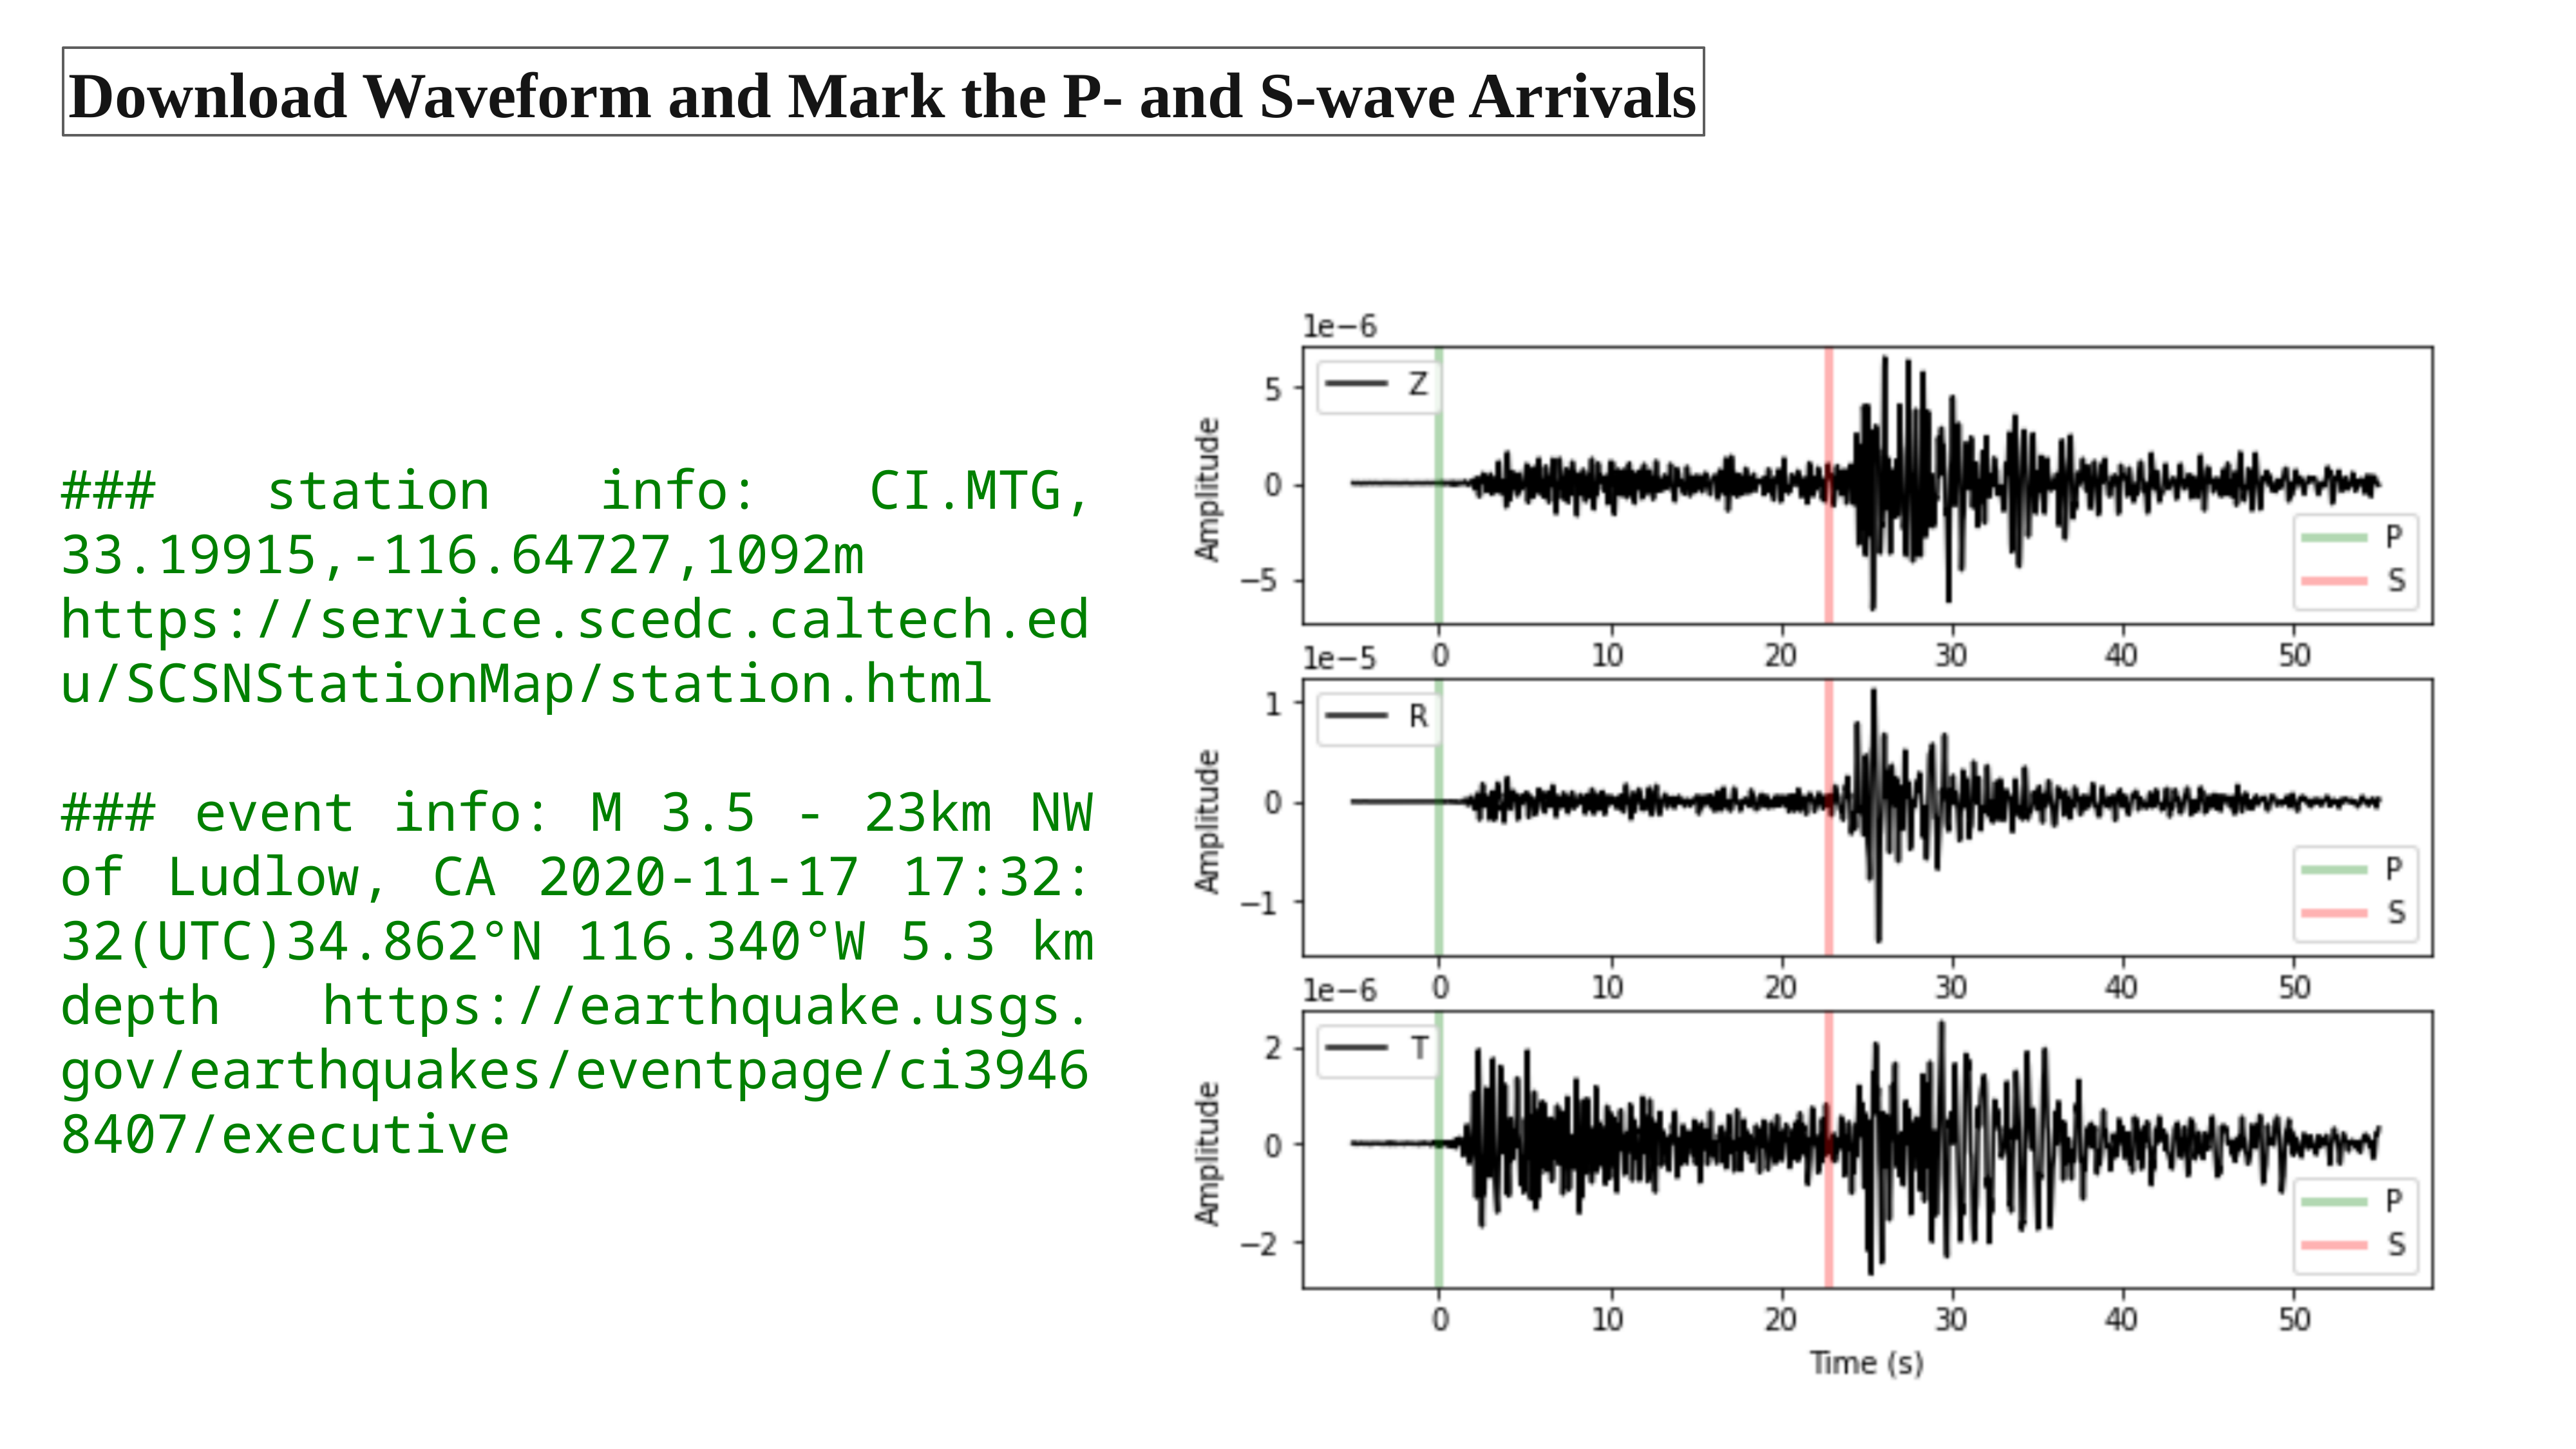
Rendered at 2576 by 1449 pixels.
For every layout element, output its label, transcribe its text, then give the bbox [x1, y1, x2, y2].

picture [1168, 289, 2474, 1402]
text_box ### station info: CI.MTG, 33.19915,-116.64727,1092m https://service.scedc.caltech.edu/SCSNStationMap/station.html ### event info: M 3.5 - 23km NW of Ludlow, CA 2020-11-17 17:32: 32(UTC)34.862°N 116.340°W 5.3 km depth https://earthquake.usgs. gov/earthquakes/eventpage/ci39468407/executive [51, 450, 1104, 1169]
text_box Download Waveform and Mark the P- and S-wave Arrivals [62, 46, 1705, 137]
